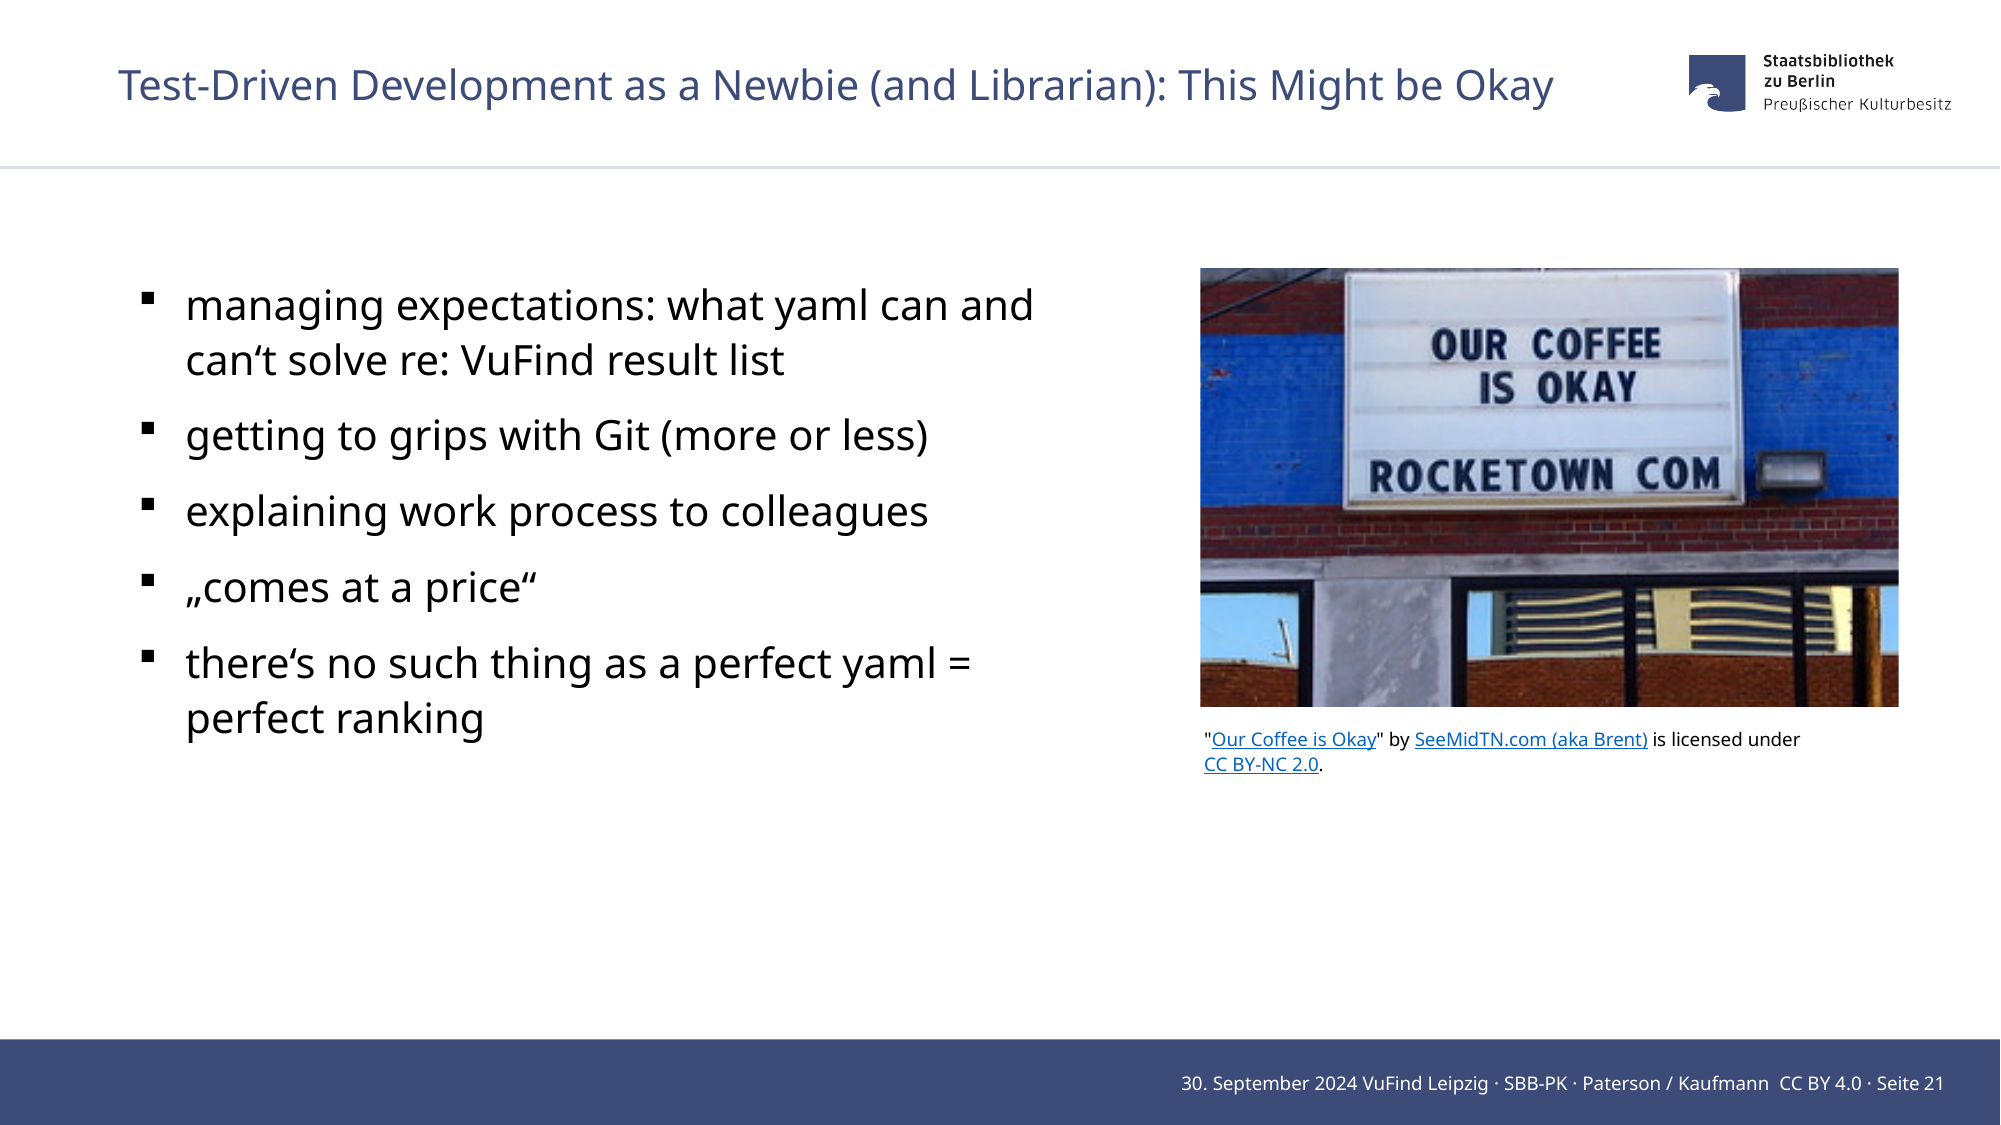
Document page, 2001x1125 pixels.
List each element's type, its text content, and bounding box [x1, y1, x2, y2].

list managing expectations: what yaml can and can‘t solve re: VuFind result list getting to grips with Git (more or less) explaining work process to colleagues „comes at a price“ there‘s no such thing as a perfect yaml = perfect ranking [138, 273, 1097, 988]
picture [1689, 54, 1951, 112]
picture [1200, 268, 1899, 707]
text_box "Our Coffee is Okay" by SeeMidTN.com (aka Brent) is licensed under CC BY-NC 2.0. [1189, 719, 1899, 786]
title Test-Driven Development as a Newbie (and Librarian): This Might be Okay [118, 54, 1582, 146]
